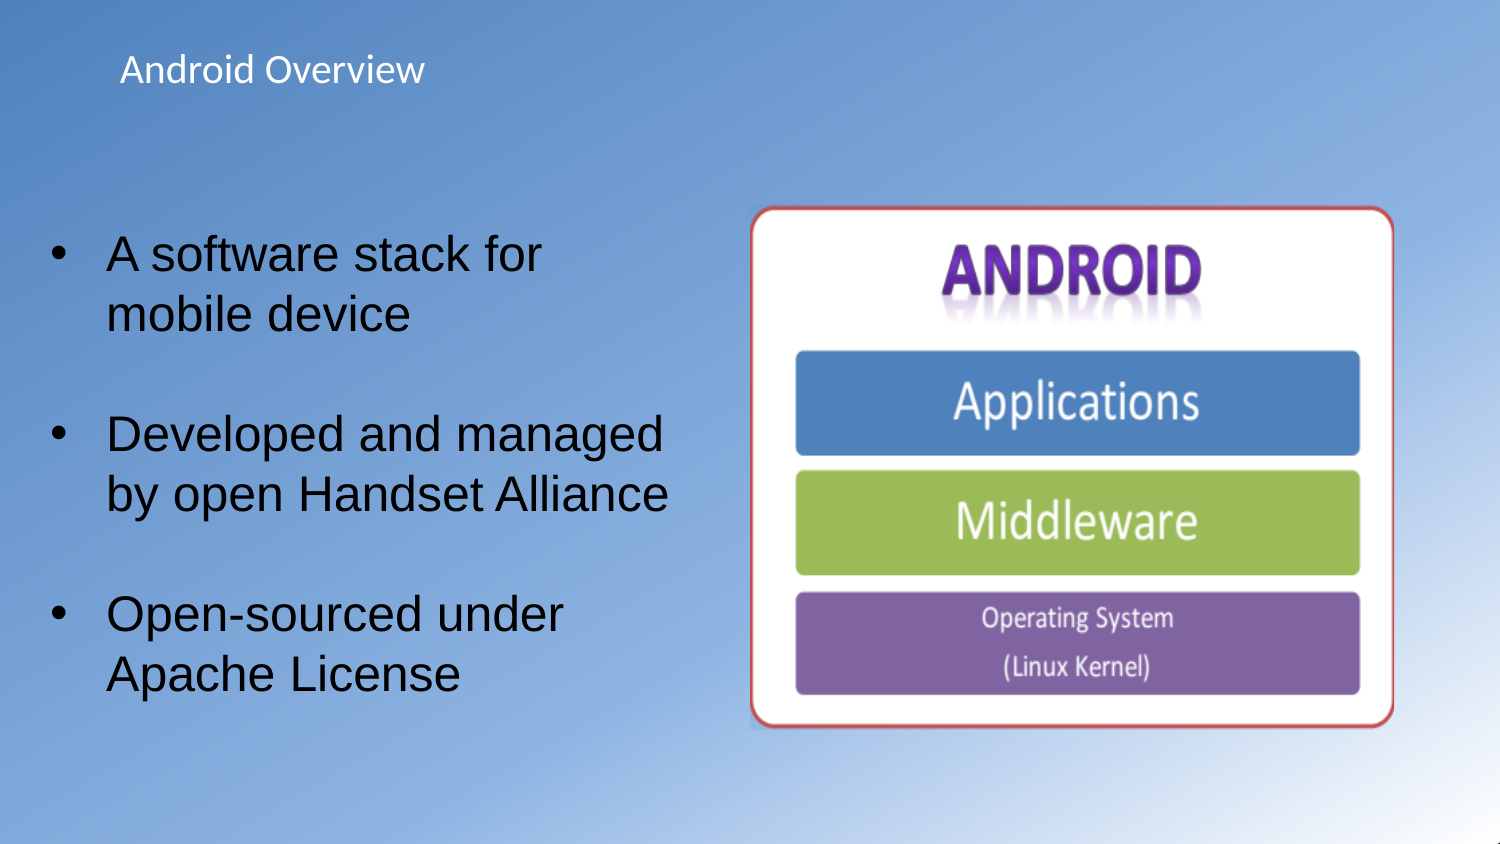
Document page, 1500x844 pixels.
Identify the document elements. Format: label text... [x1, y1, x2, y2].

picture [0, 0, 1500, 844]
list A software stack for mobile device Developed and managed by open Handset Alliance Open-sourced under Apache License [50, 221, 703, 707]
title Android Overview [119, 42, 1379, 93]
